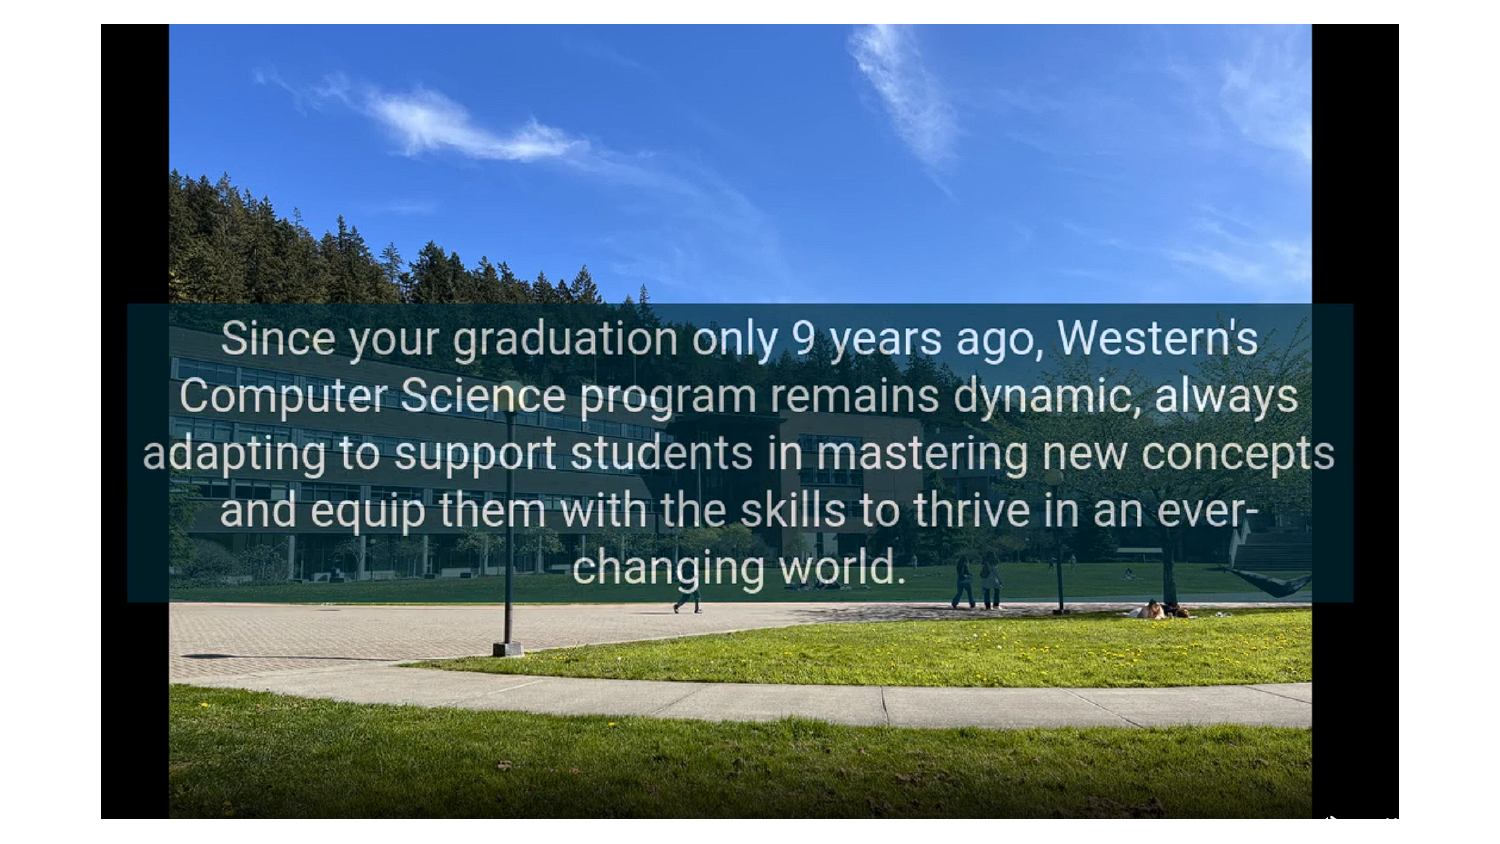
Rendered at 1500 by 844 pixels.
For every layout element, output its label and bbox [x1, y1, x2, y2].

picture [100, 24, 1400, 819]
